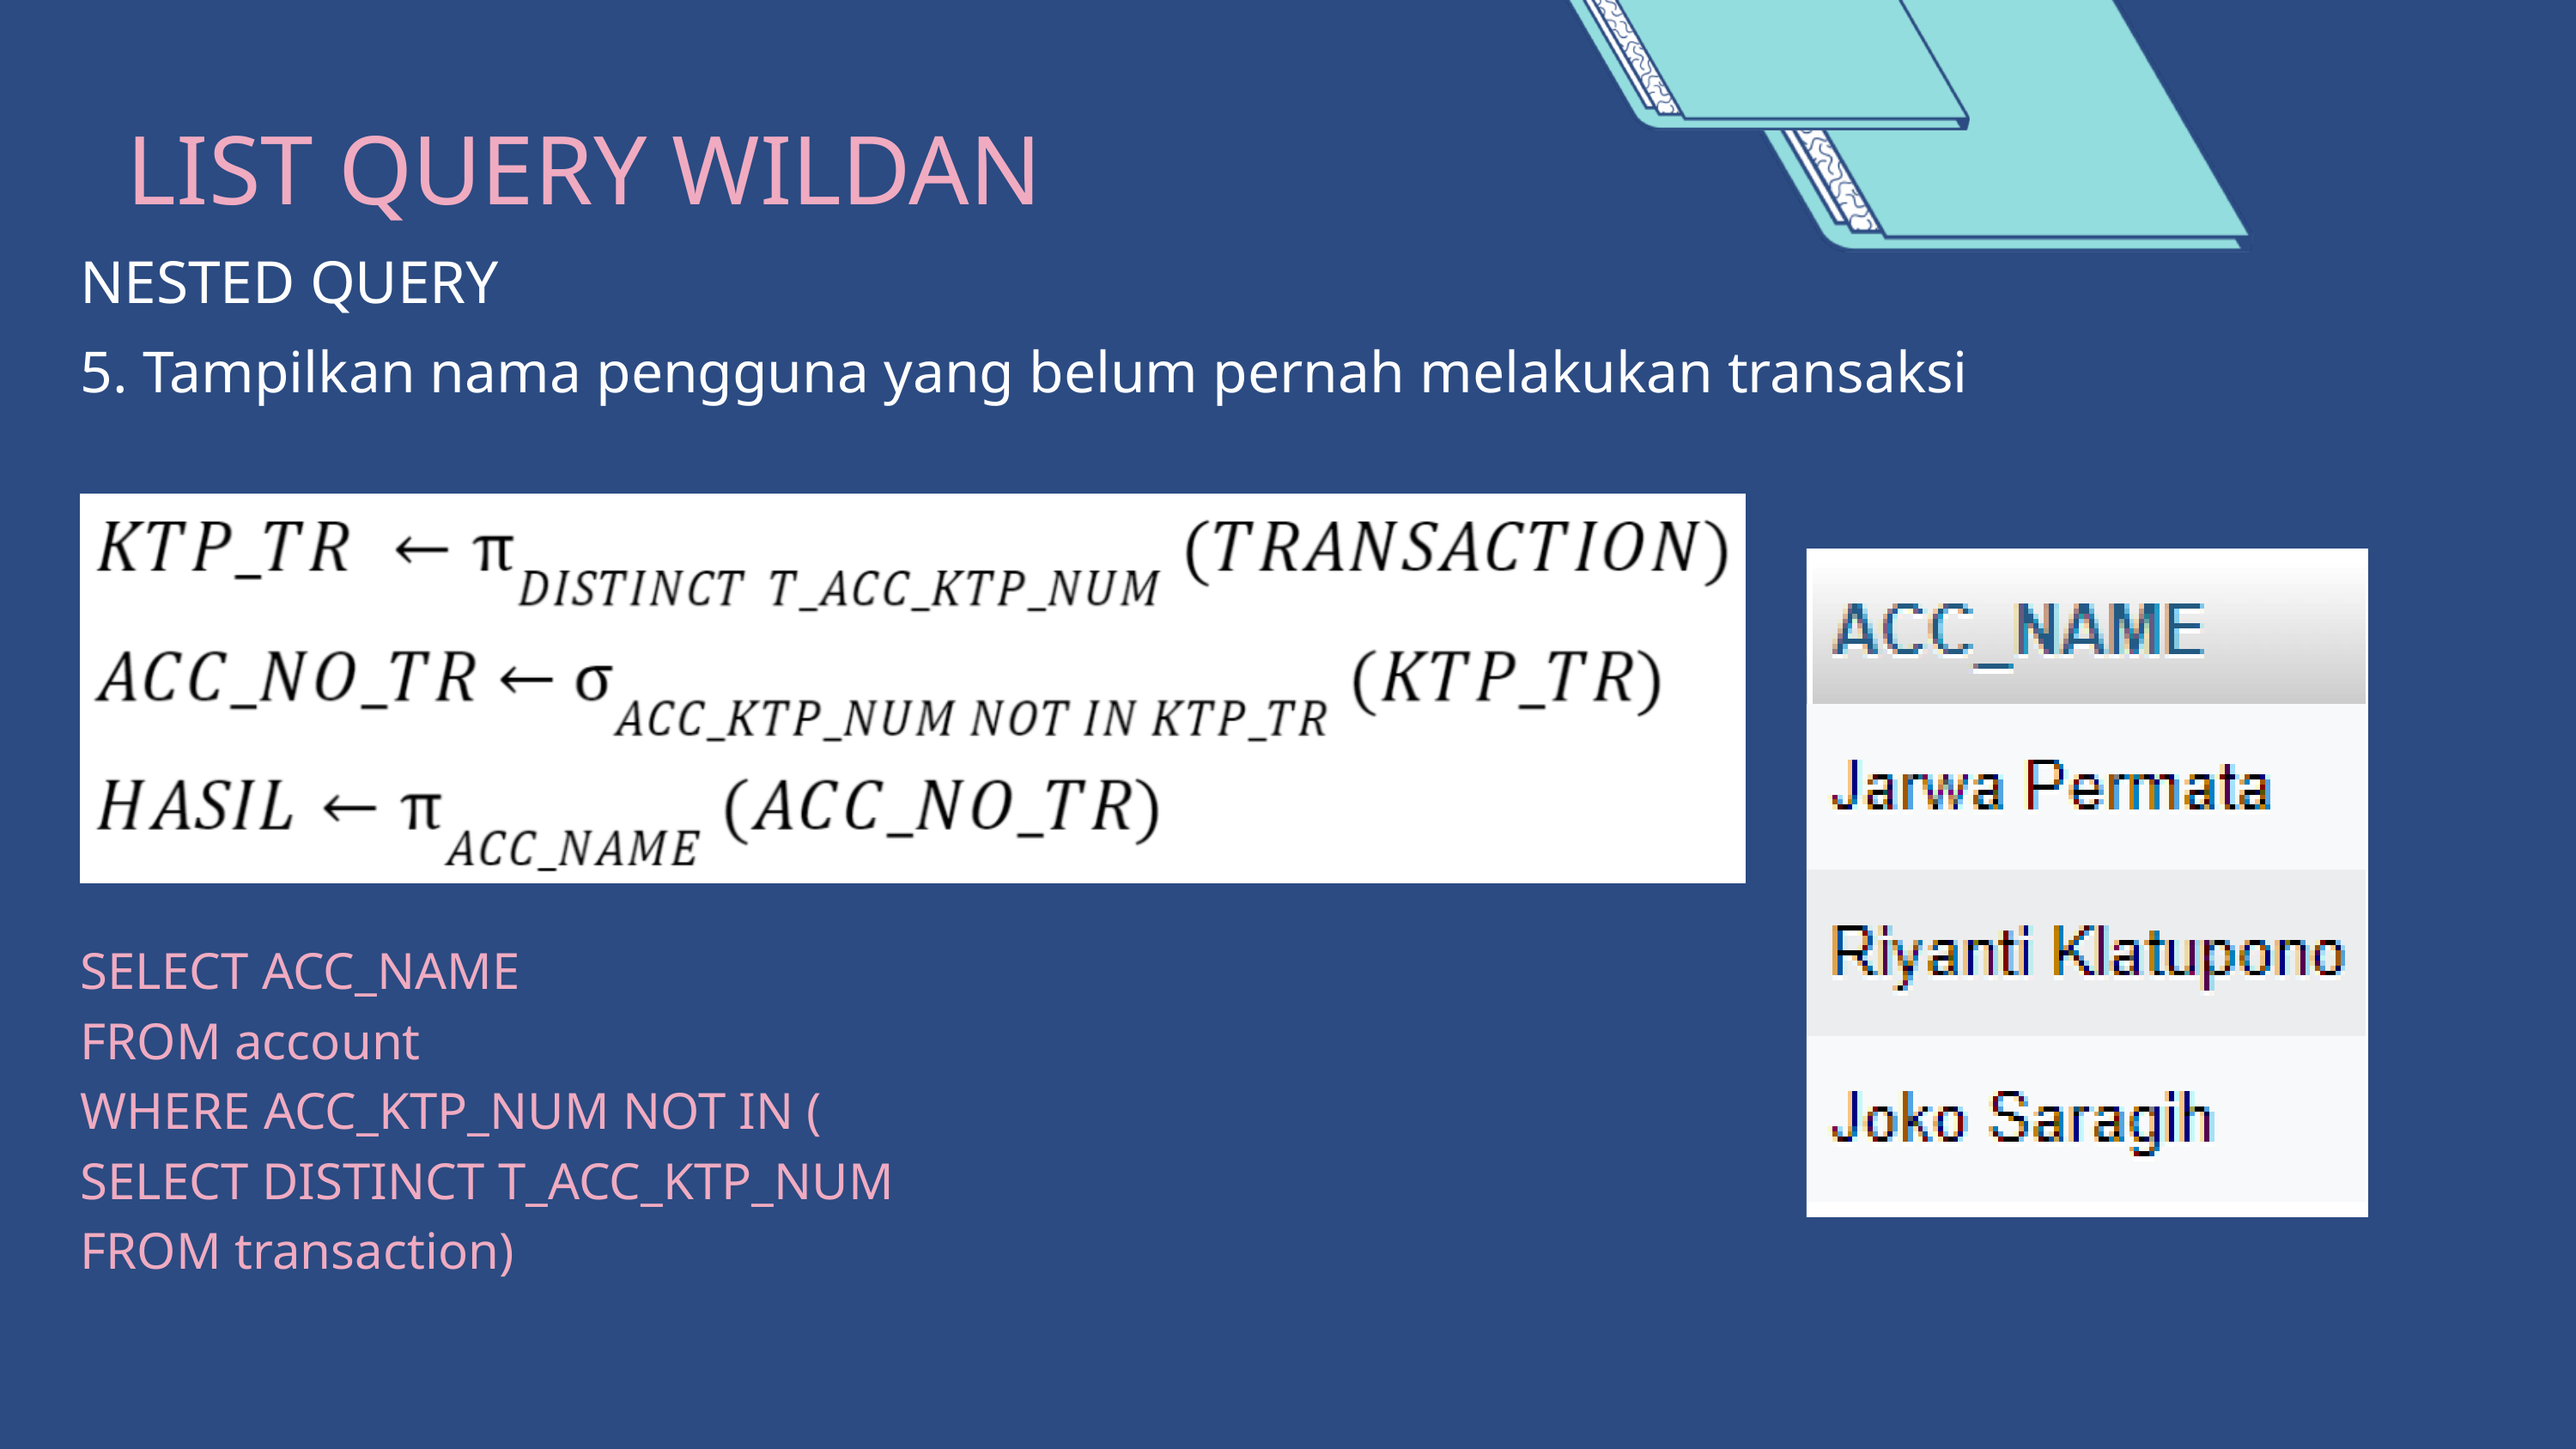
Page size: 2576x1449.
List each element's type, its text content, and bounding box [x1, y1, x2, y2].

picture [1806, 549, 2369, 1217]
text_box SELECT ACC_NAME FROM account WHERE ACC_KTP_NUM NOT IN ( SELECT DISTINCT T_ACC_KTP_NUM FROM transaction) [80, 929, 950, 1280]
text_box 5. Tampilkan nama pengguna yang belum pernah melakukan transaksi [80, 324, 2496, 483]
text_box LIST QUERY WILDAN [80, 91, 1090, 224]
picture [1410, 0, 2253, 341]
picture [80, 494, 1746, 883]
text_box NESTED QUERY [80, 233, 1538, 315]
